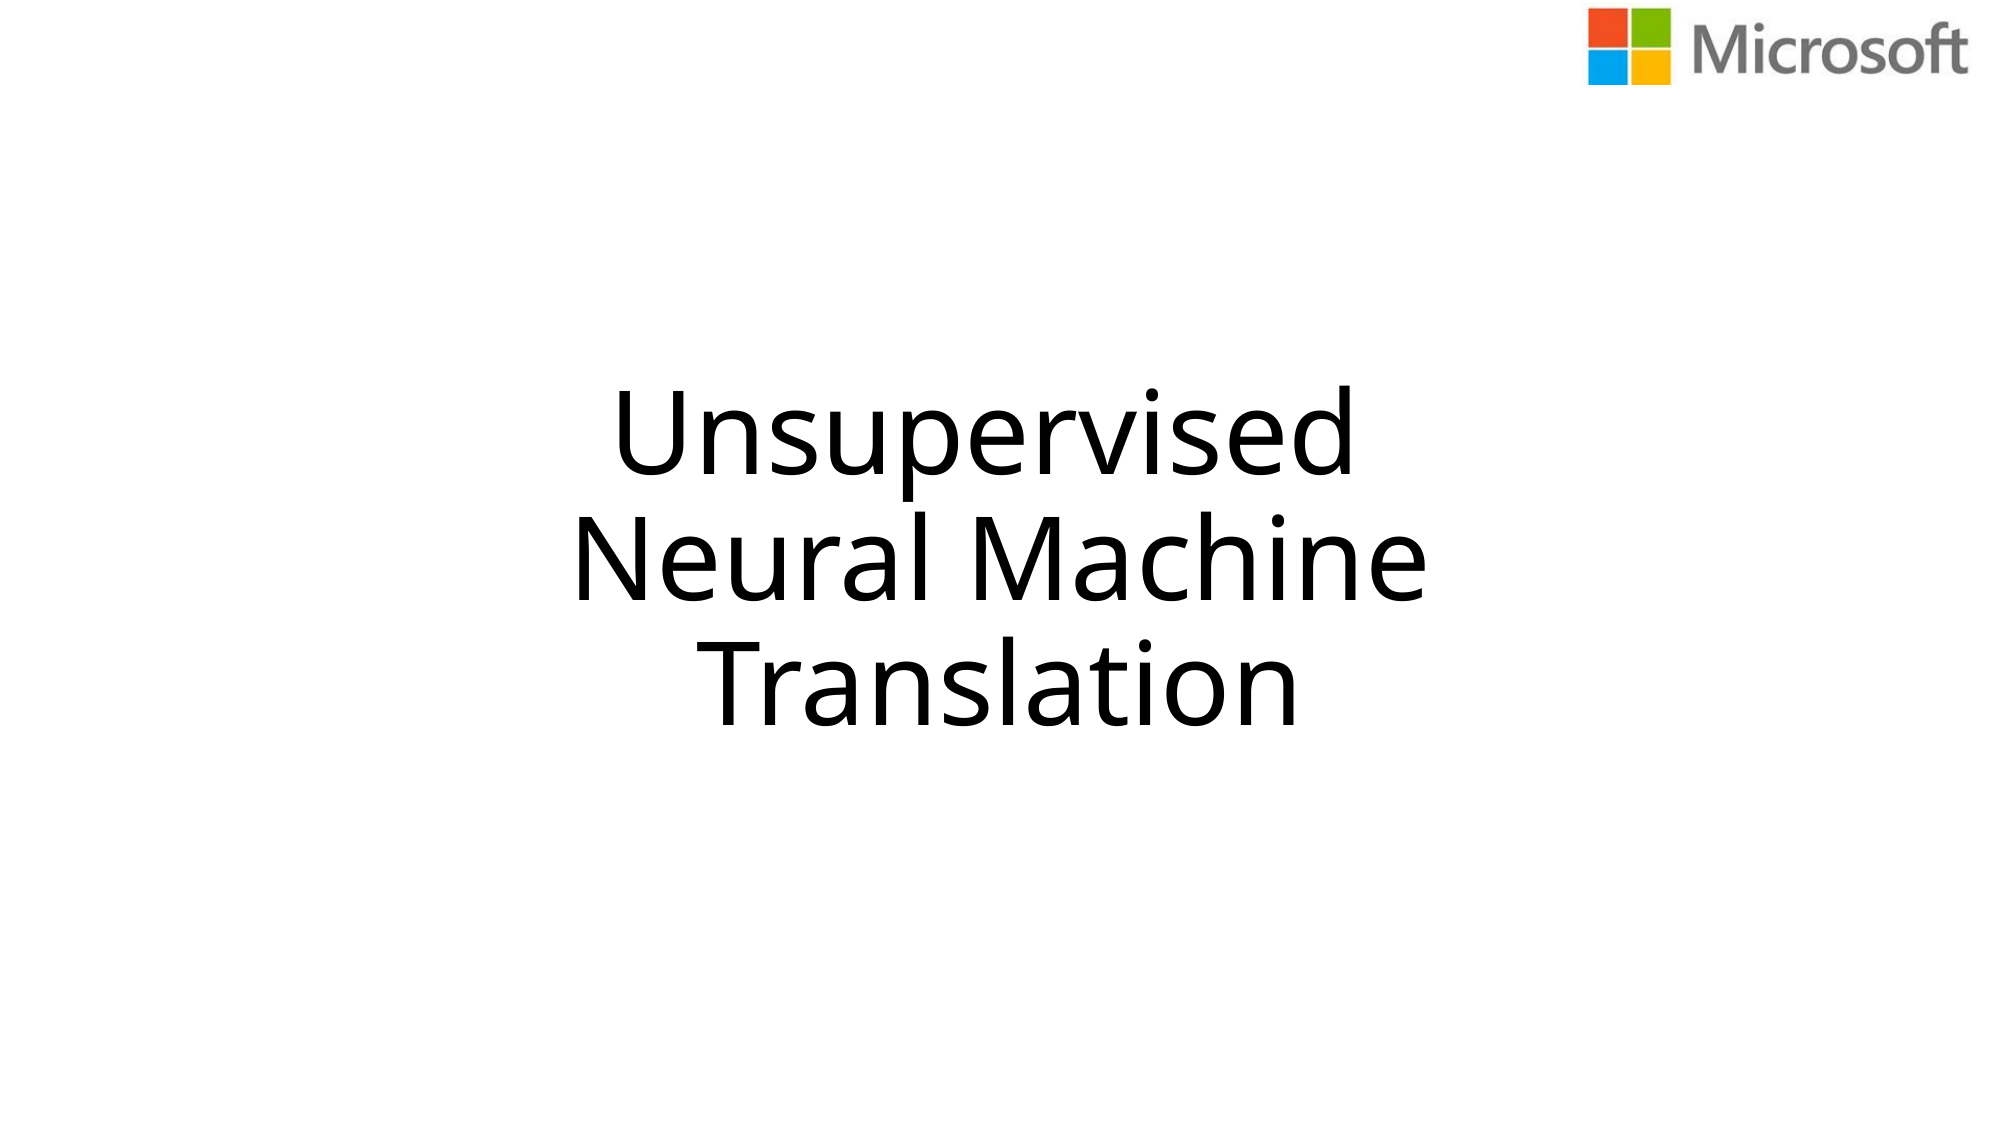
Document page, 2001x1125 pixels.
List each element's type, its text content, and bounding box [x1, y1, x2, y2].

picture [1582, 3, 1976, 85]
title Unsupervised Neural Machine Translation [249, 366, 1750, 759]
